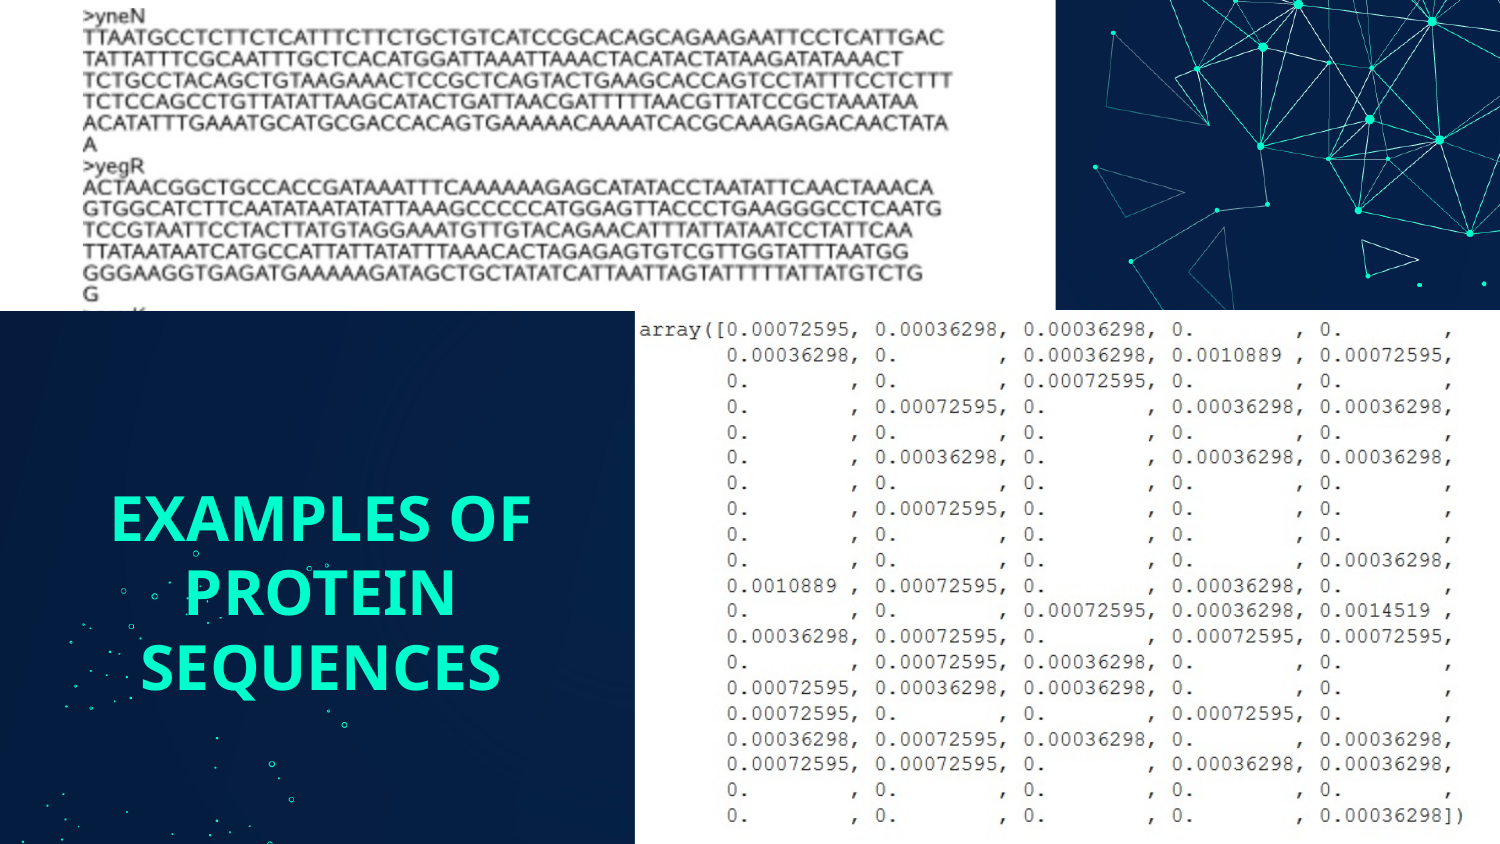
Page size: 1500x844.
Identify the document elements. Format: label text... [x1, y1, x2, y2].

title EXAMPLES OF PROTEIN SEQUENCES [0, 463, 629, 734]
picture [0, 0, 1500, 844]
